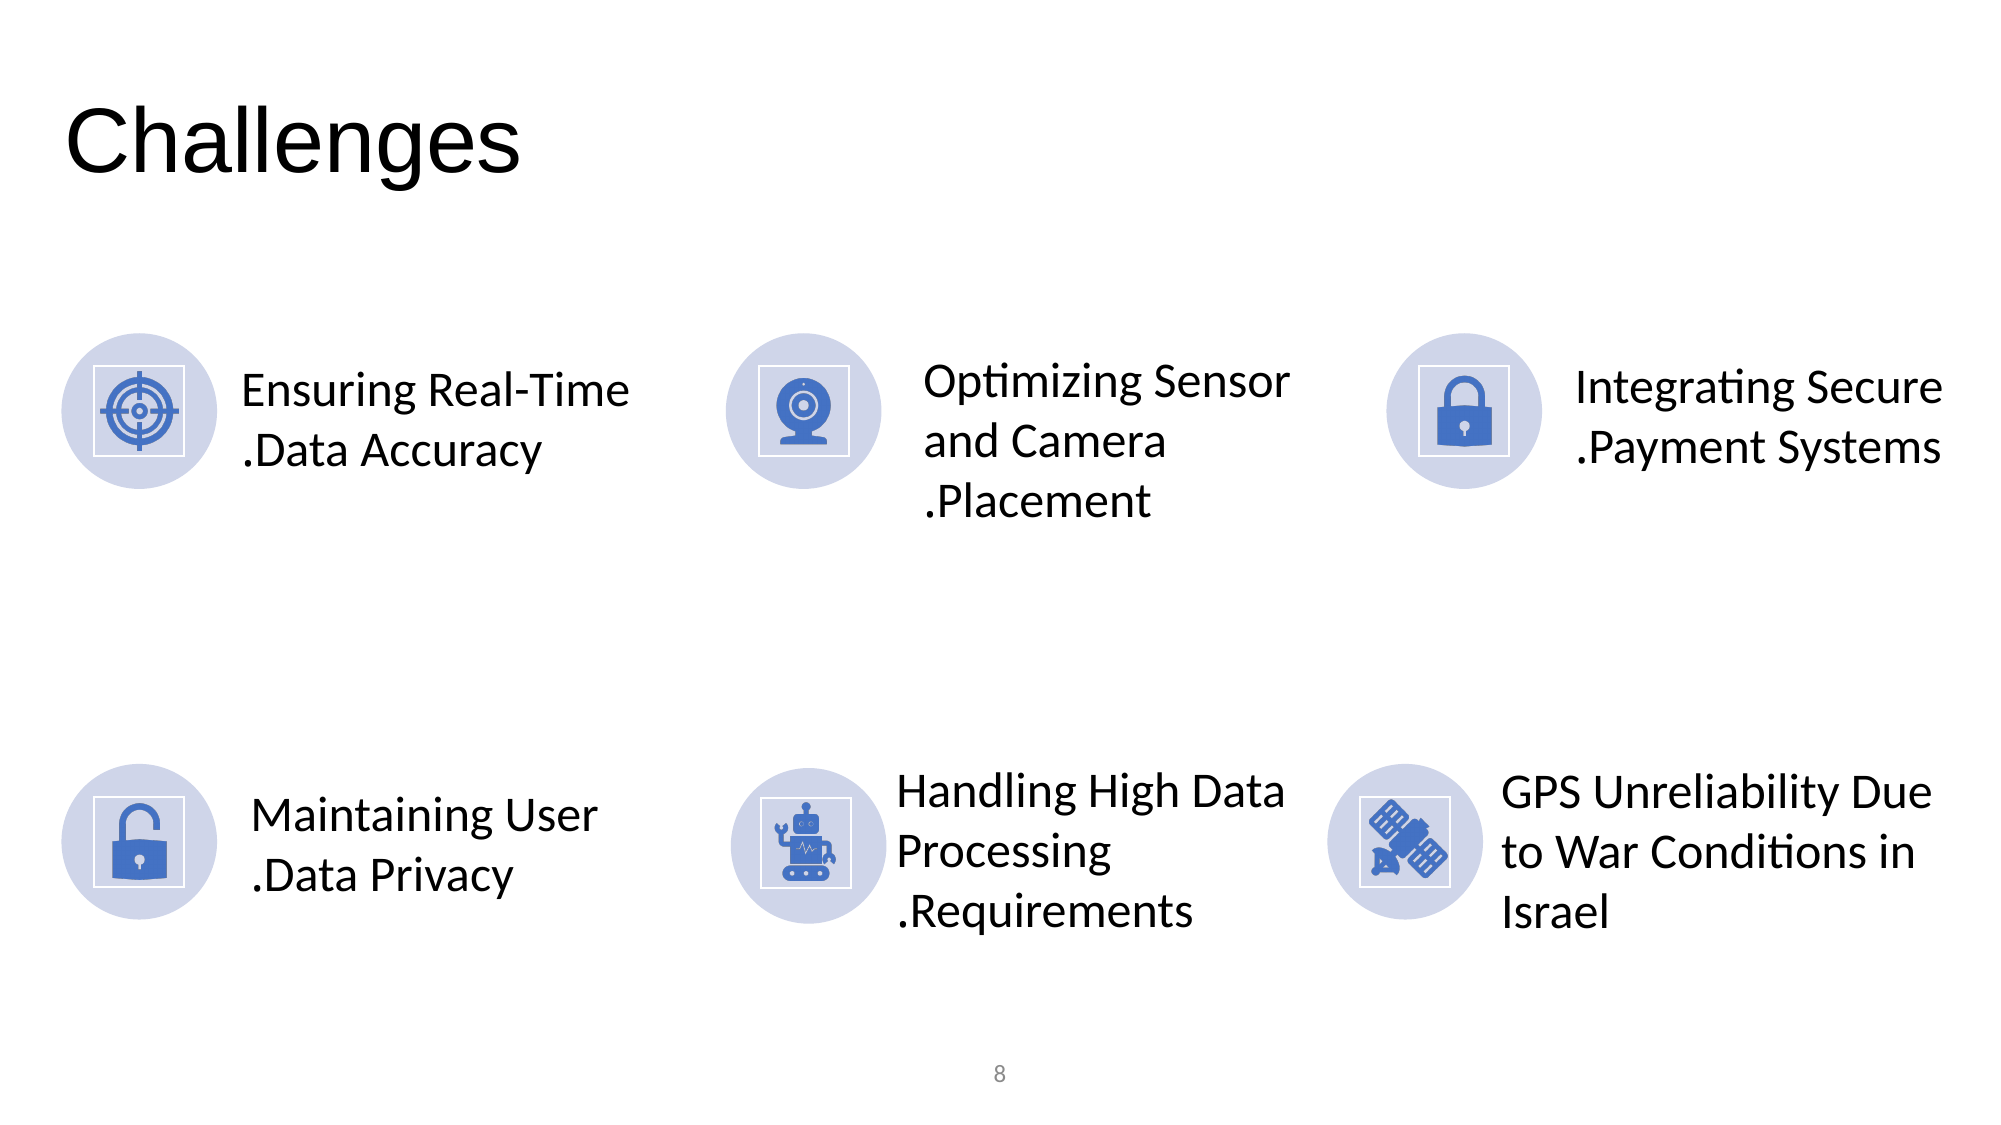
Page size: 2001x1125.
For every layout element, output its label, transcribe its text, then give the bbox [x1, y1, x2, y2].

title Challenges [49, 33, 1775, 187]
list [32, 187, 2000, 1103]
